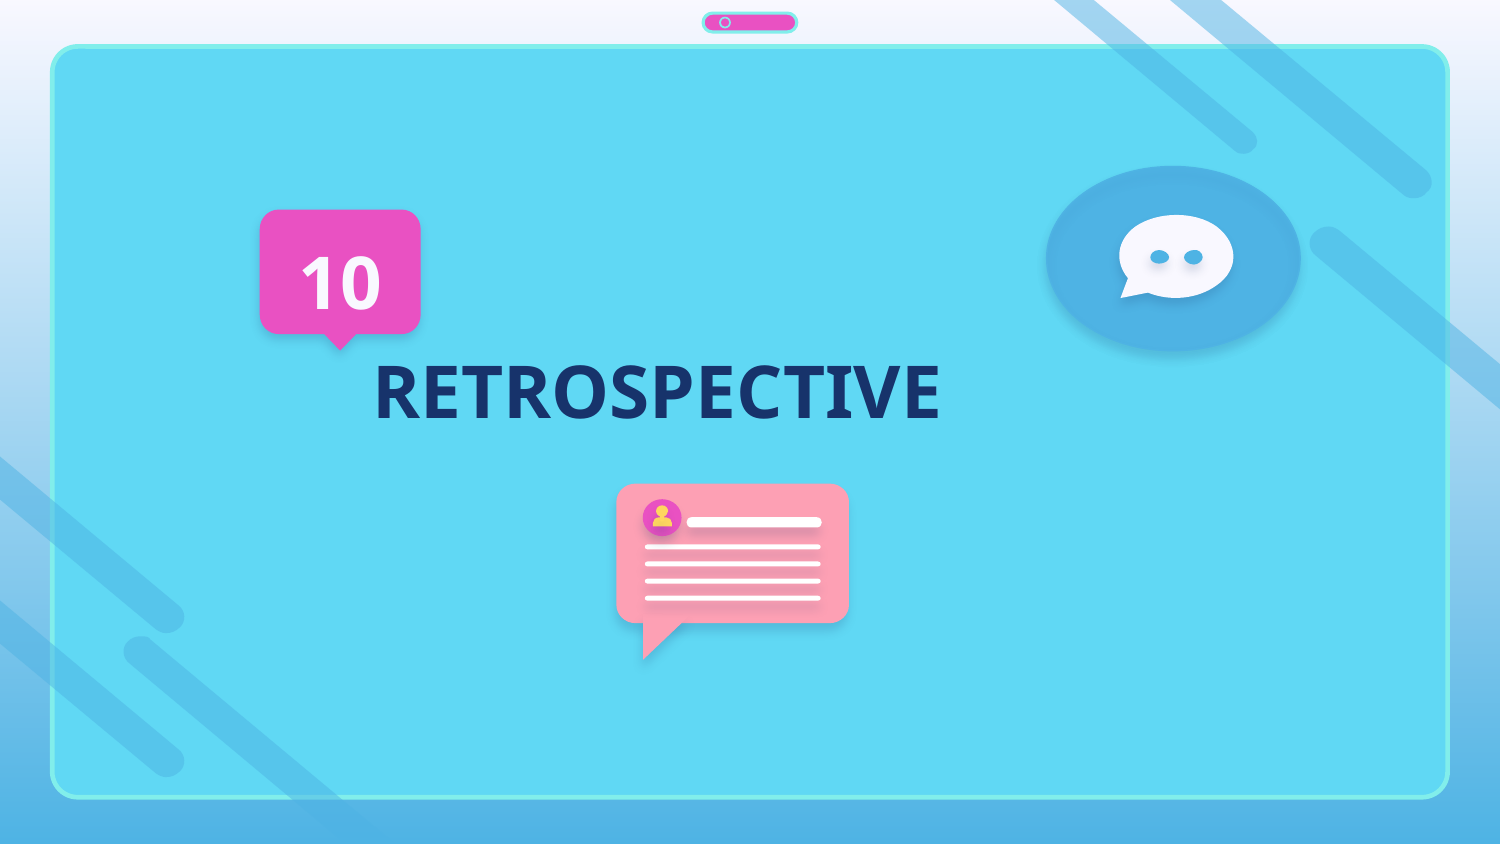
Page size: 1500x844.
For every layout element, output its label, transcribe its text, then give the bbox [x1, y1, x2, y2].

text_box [1199, 166, 1301, 243]
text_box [1049, 173, 1298, 272]
text_box 10 [259, 209, 421, 351]
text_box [1046, 166, 1147, 242]
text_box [1046, 275, 1148, 351]
title RETROSPECTIVE [371, 362, 1201, 433]
text_box [1039, 163, 1306, 361]
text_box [1114, 215, 1236, 310]
text_box [610, 480, 855, 669]
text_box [1198, 273, 1301, 351]
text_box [616, 483, 850, 660]
